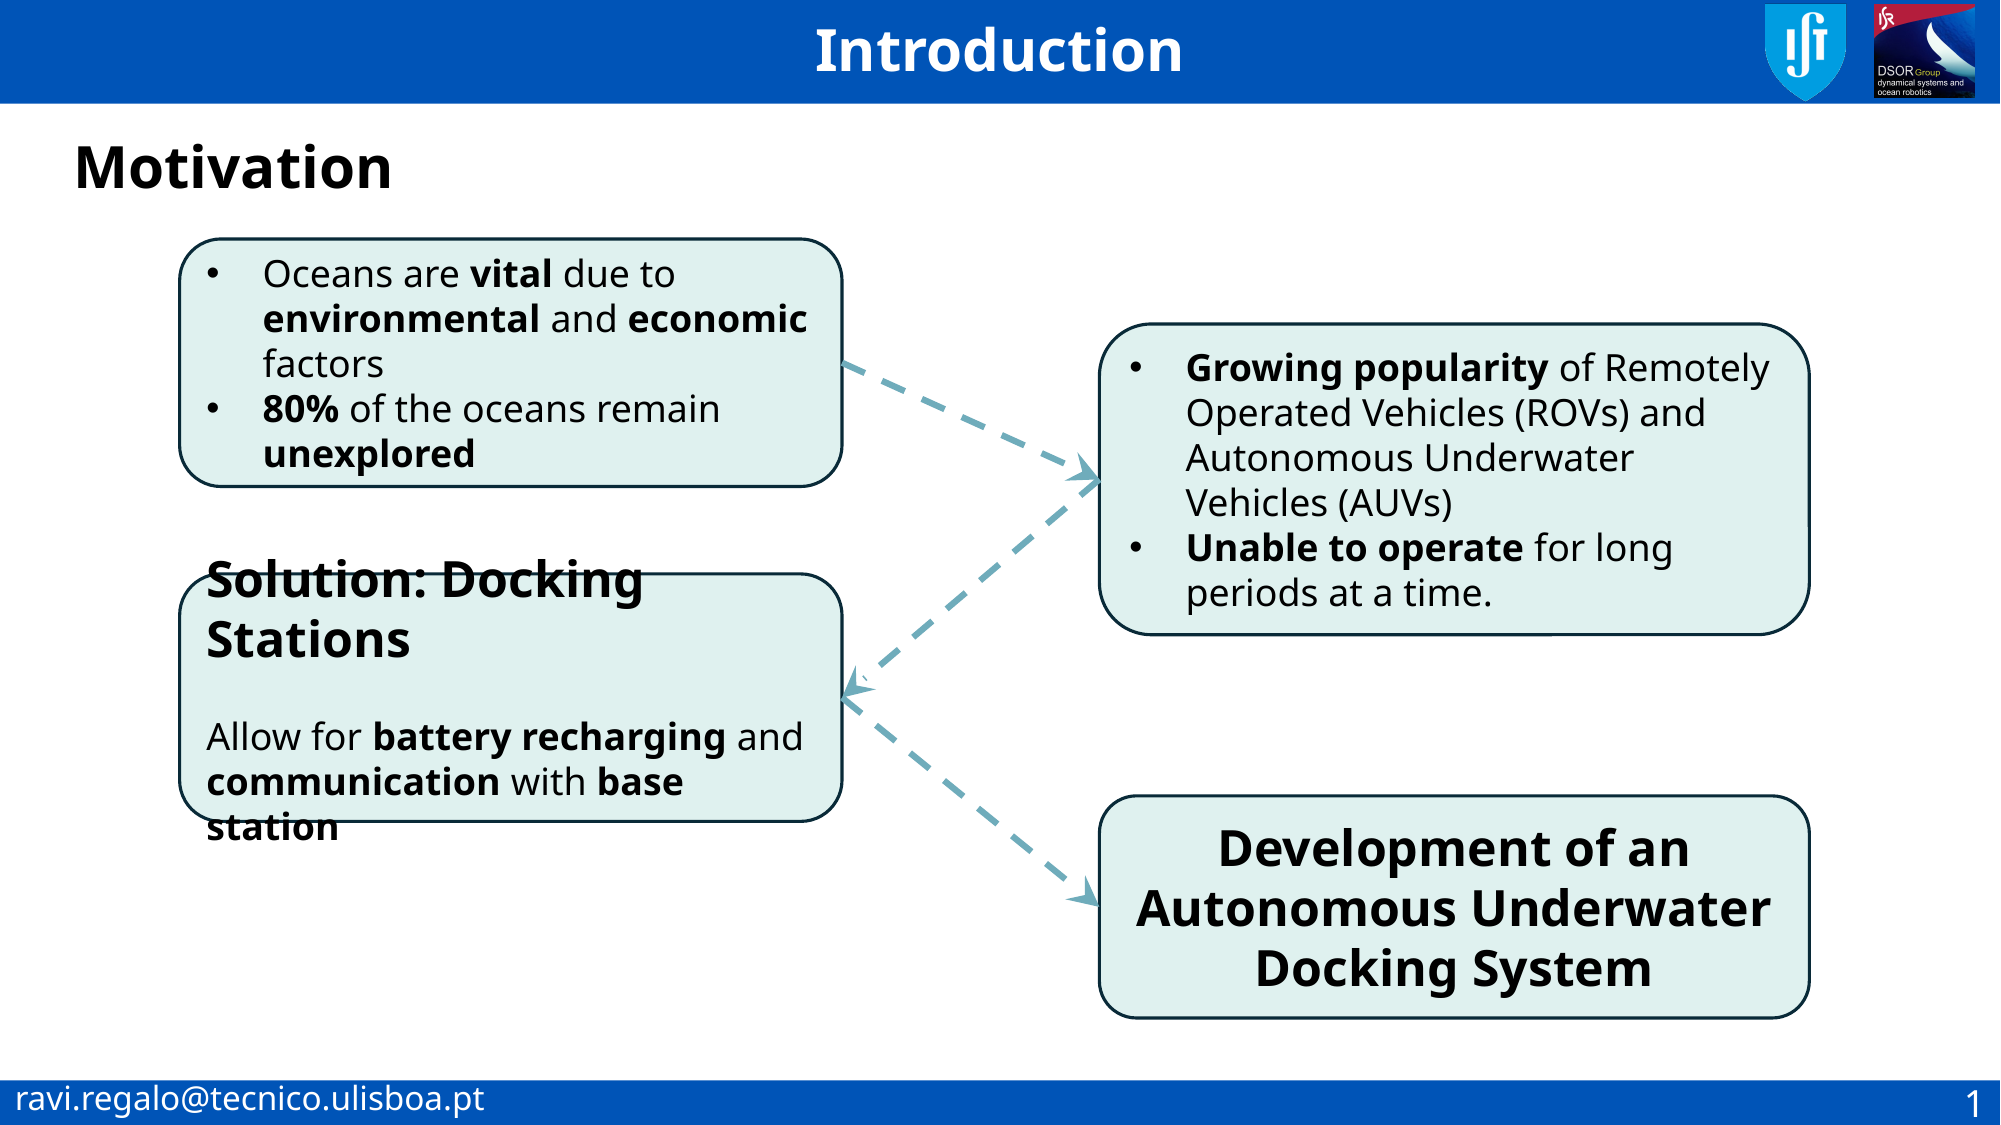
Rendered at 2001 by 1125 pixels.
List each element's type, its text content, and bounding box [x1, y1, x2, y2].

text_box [841, 697, 1100, 908]
text_box Motivation [58, 122, 1042, 208]
picture [1761, 0, 1850, 105]
text_box Growing popularity of Remotely Operated Vehicles (ROVs) and Autonomous Underwater Vehicles (AUVs) Unable to operate for long periods at a time. [1099, 322, 1811, 637]
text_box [841, 478, 1100, 697]
text_box 1 [1949, 1072, 2000, 1125]
text_box Development of an Autonomous Underwater Docking System [1097, 794, 1811, 1020]
text_box Solution: Docking Stations Allow for battery recharging and communication with base station [178, 572, 841, 823]
text_box [587, 1079, 1949, 1125]
picture [1873, 4, 1975, 98]
text_box Oceans are vital due to environmental and economic factors 80% of the oceans remain unexplored [178, 237, 844, 489]
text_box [841, 362, 1100, 478]
text_box [0, 0, 1761, 105]
text_box Introduction [697, 5, 1303, 90]
text_box [1850, 0, 2000, 105]
text_box ravi.regalo@tecnico.ulisboa.pt [0, 1069, 587, 1125]
